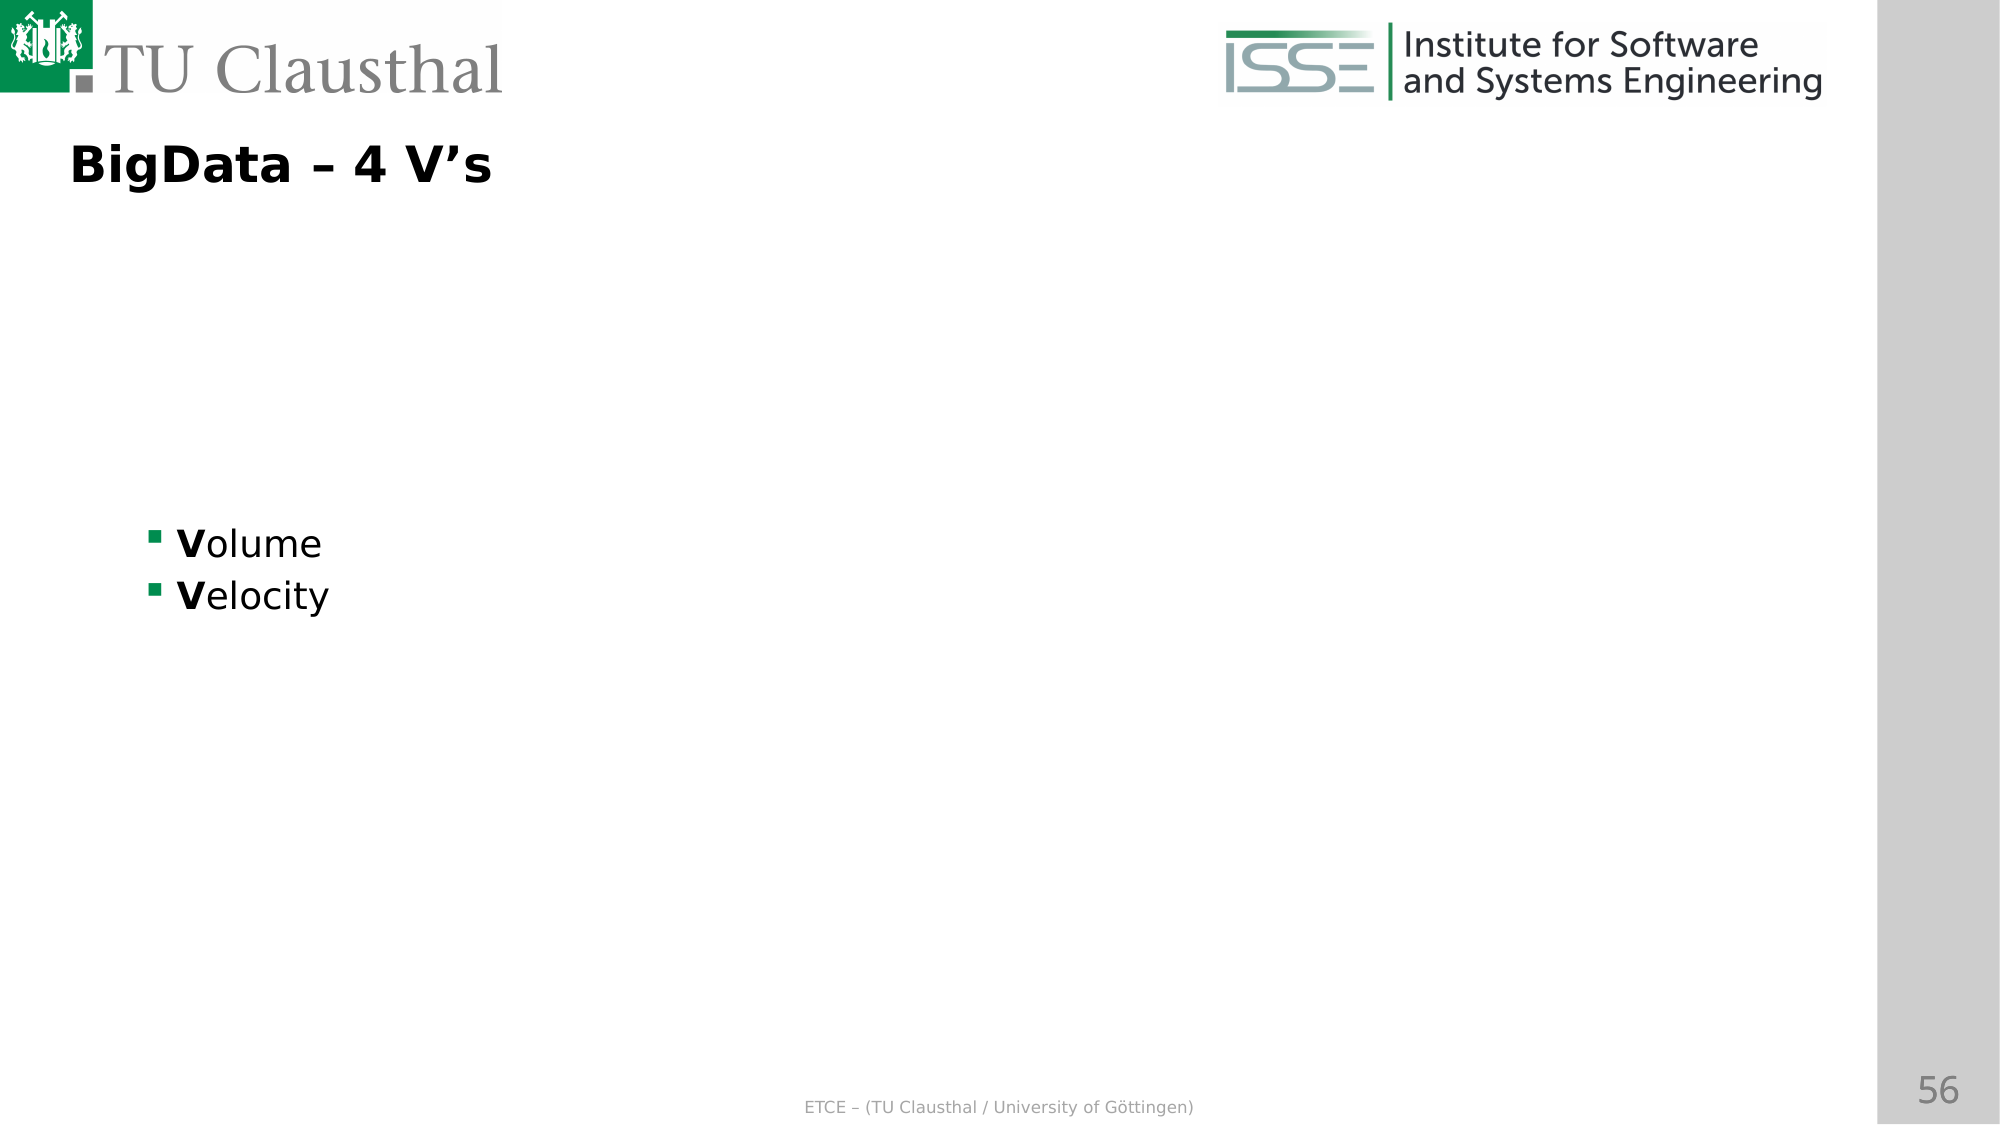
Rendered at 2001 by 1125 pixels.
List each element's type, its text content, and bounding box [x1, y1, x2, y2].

text_box BigData – 4 V’s [54, 125, 1819, 208]
picture [0, 0, 502, 93]
picture [1218, 22, 1827, 107]
text_box Volume Velocity Variety Veracity [54, 208, 1819, 1035]
